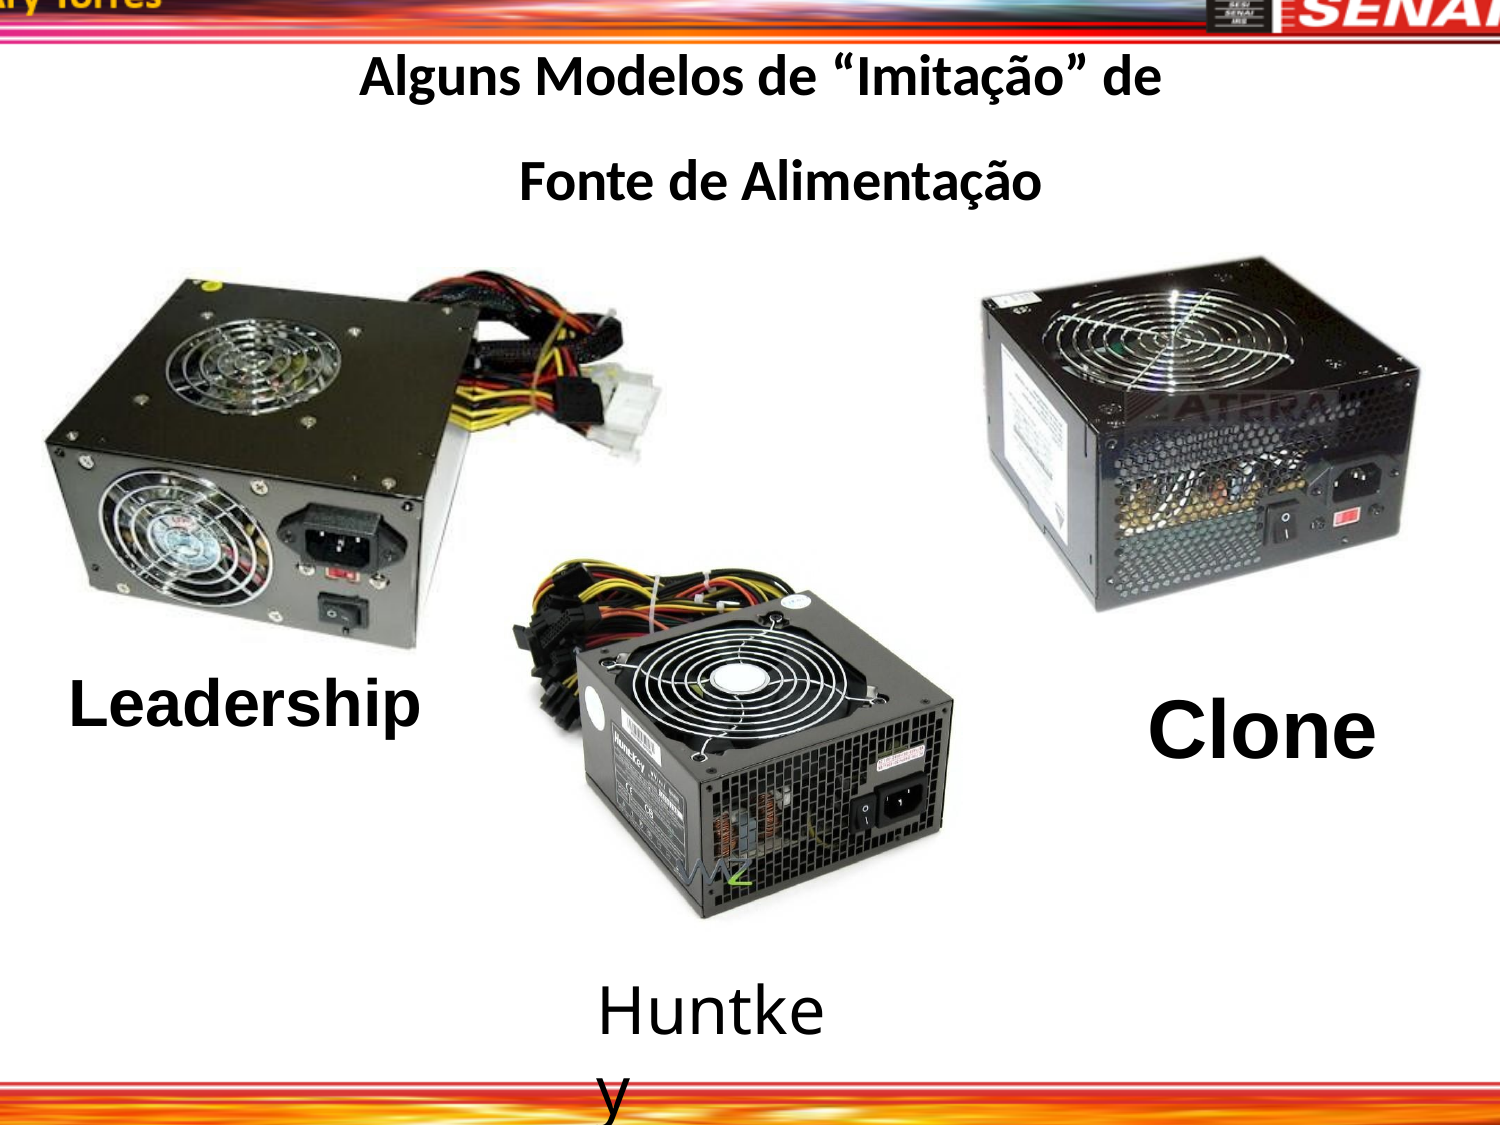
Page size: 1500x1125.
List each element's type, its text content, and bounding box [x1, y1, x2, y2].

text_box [40, 266, 963, 933]
text_box Clone [1145, 672, 1381, 775]
text_box Alguns Modelos de “Imitação” de Fonte de Alimentação [357, 0, 1172, 212]
picture [0, 0, 1500, 1125]
text_box Huntkey [594, 966, 844, 1125]
